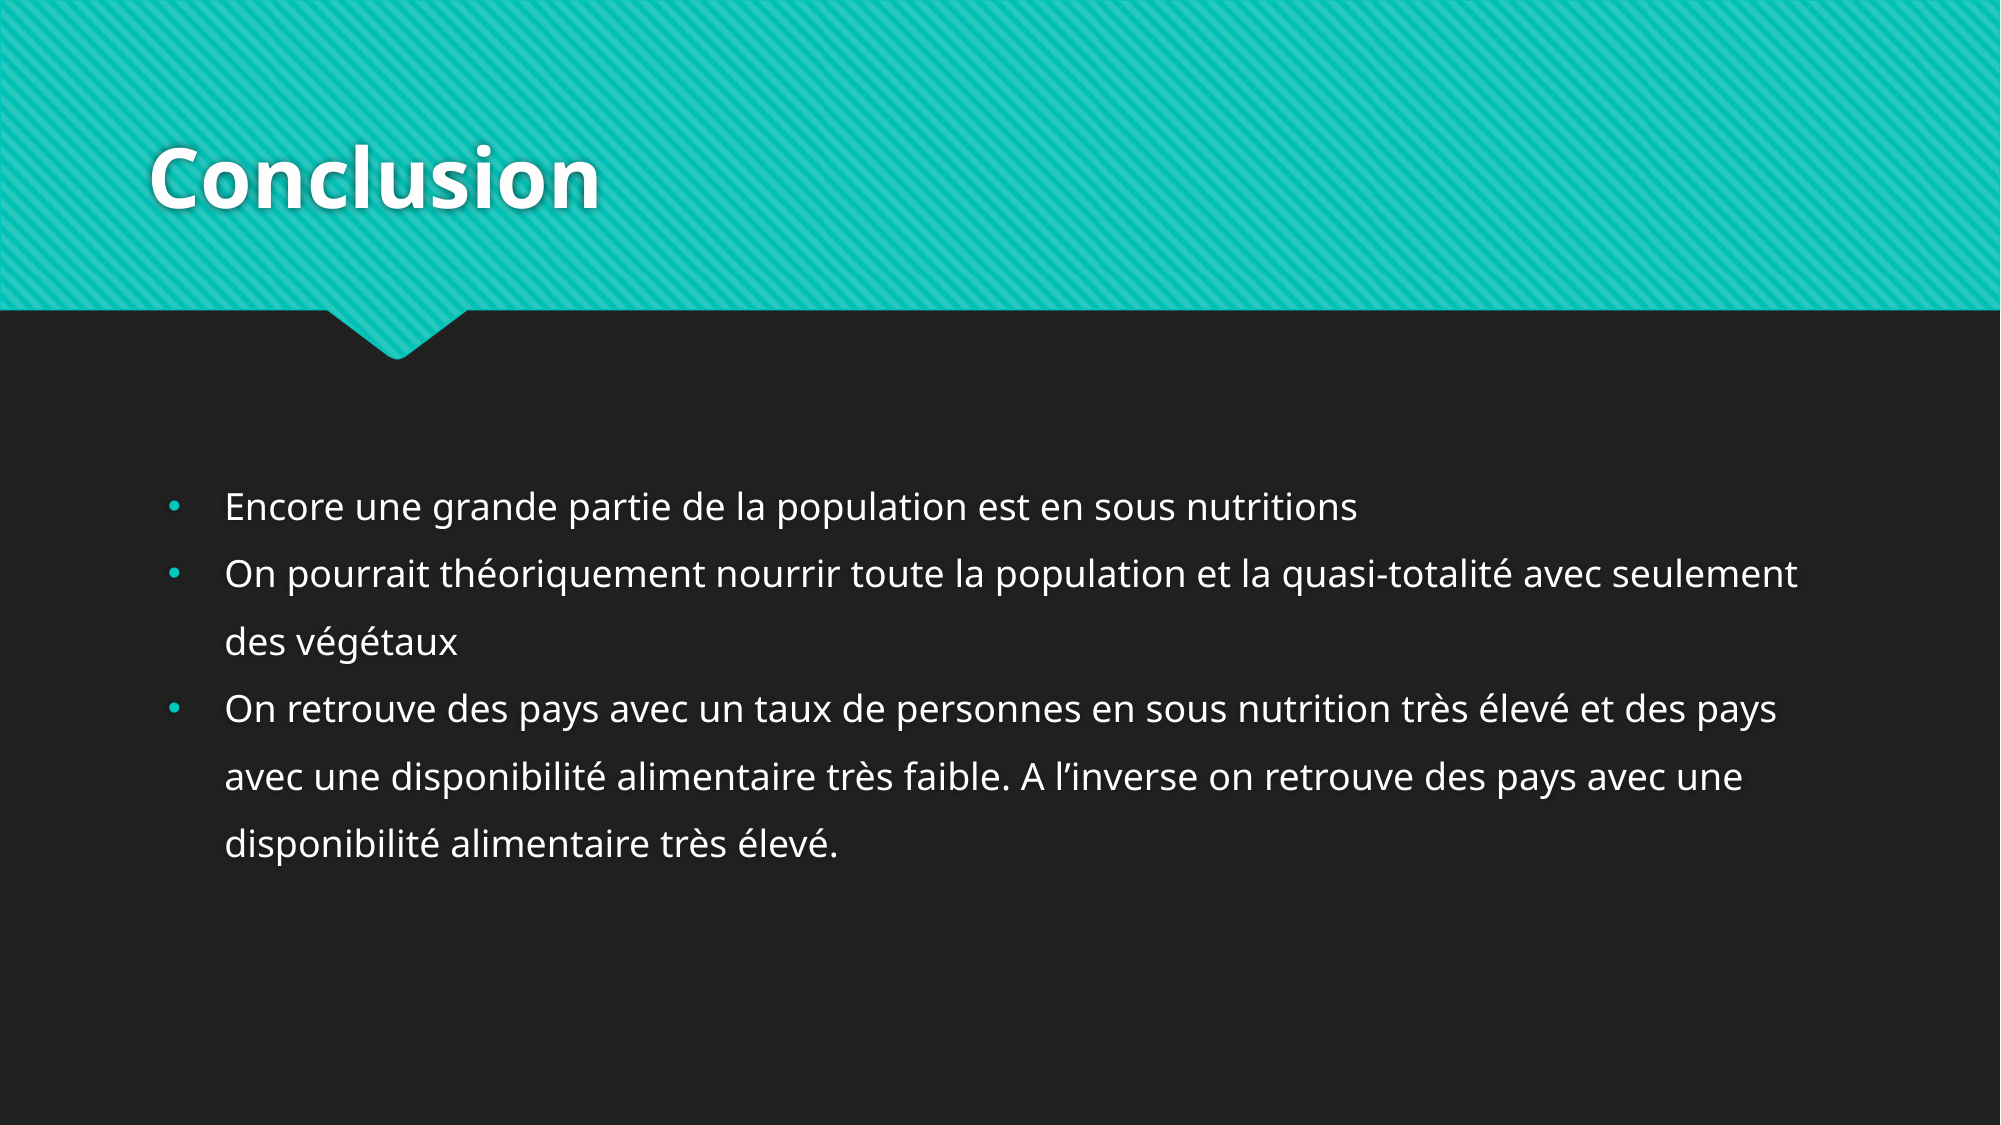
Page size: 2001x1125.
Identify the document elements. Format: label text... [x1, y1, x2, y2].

picture [1, 1, 1999, 357]
list Encore une grande partie de la population est en sous nutritions On pourrait théoriquement nourrir toute la population et la quasi-totalité avec seulement des végétaux On retrouve des pays avec un taux de personnes en sous nutrition très élevé et des pays avec une disponibilité alimentaire très faible. A l’inverse on retrouve des pays avec une disponibilité alimentaire très élevé. [134, 364, 1866, 962]
title Conclusion [132, 73, 1868, 233]
